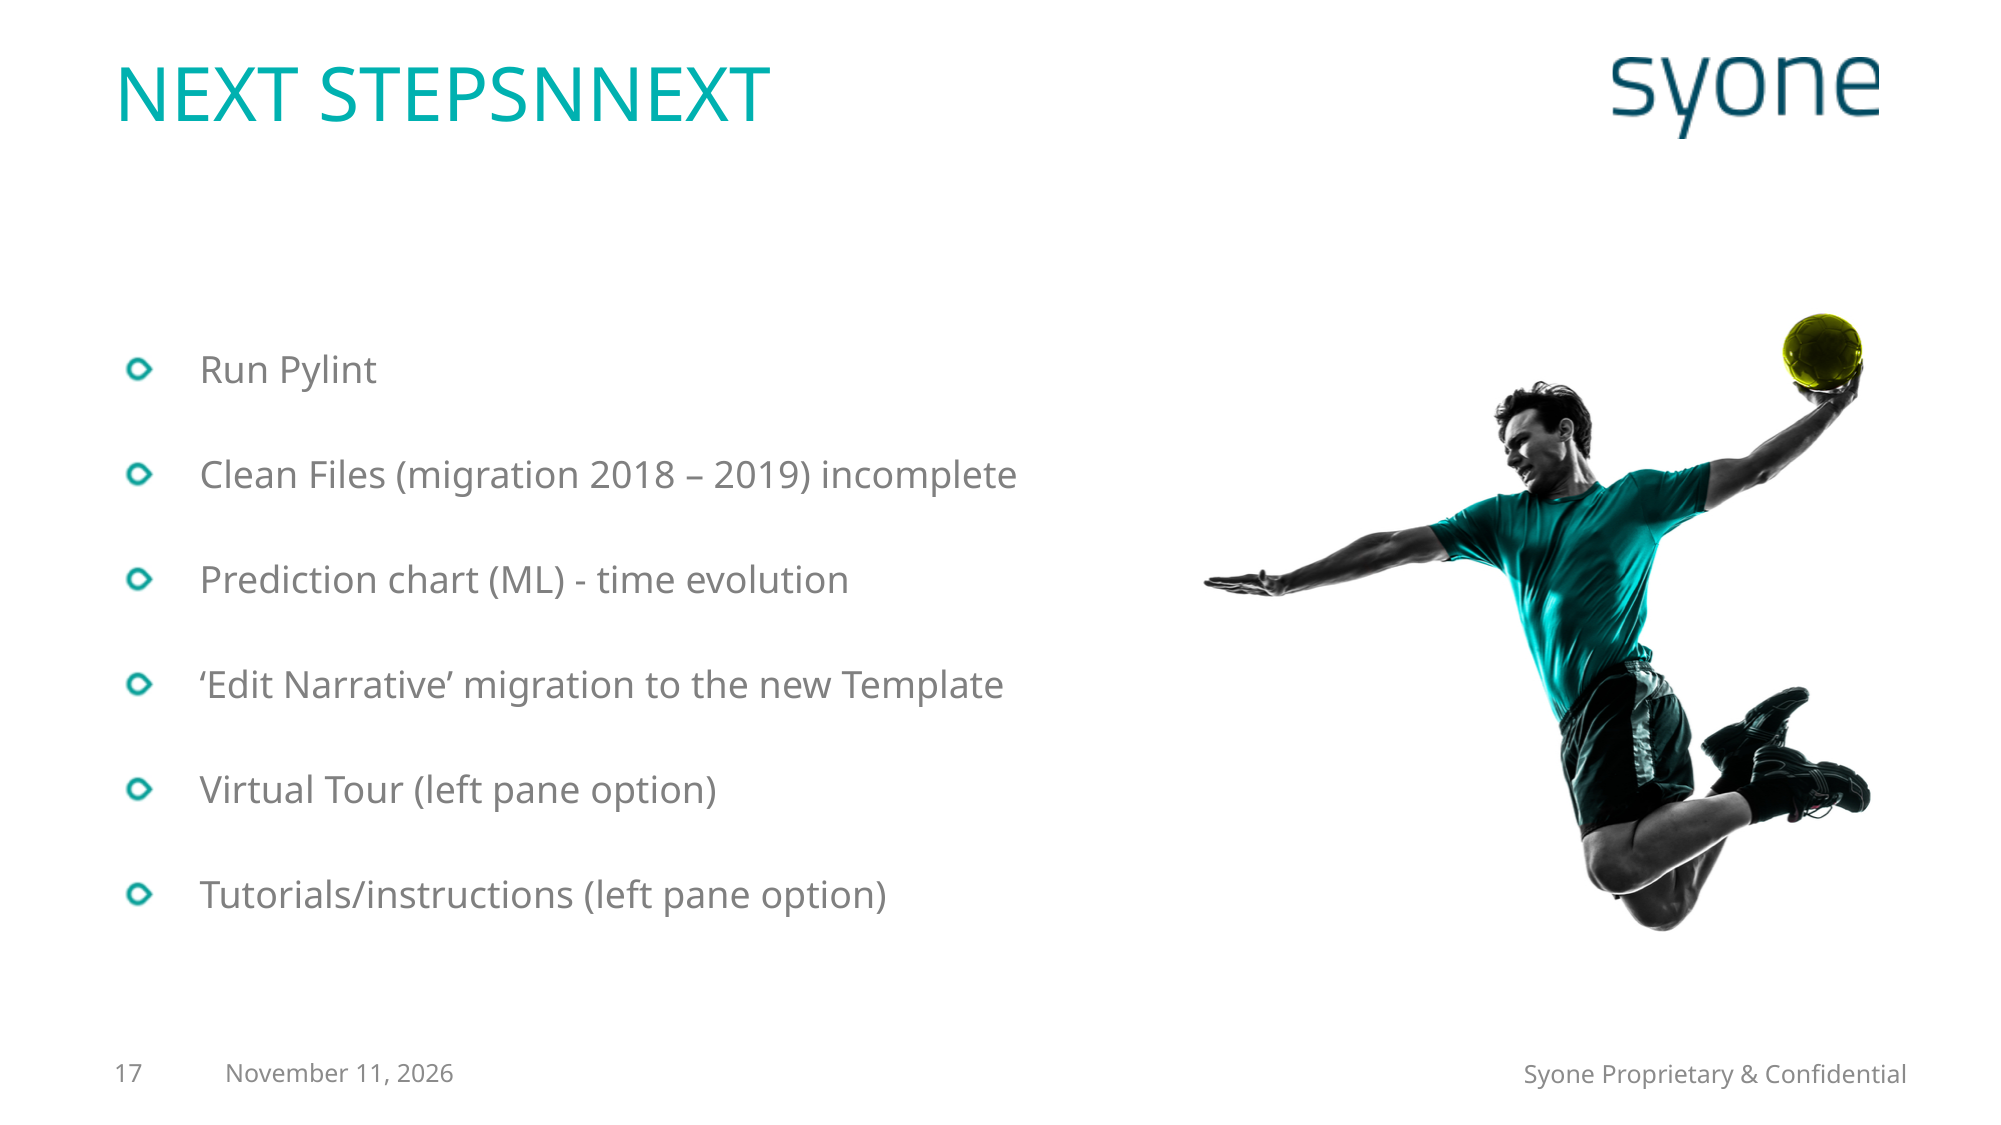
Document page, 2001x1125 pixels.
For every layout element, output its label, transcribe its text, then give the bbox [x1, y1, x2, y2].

picture [124, 670, 154, 698]
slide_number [210, 1044, 677, 1105]
slide_number 17 [99, 1044, 209, 1105]
picture [1199, 286, 1880, 969]
picture [124, 775, 154, 803]
picture [124, 460, 154, 488]
footer Syone Proprietary & Confidential [1296, 1043, 1930, 1104]
picture [124, 355, 154, 383]
picture [124, 880, 154, 908]
list Run Pylint Clean Files (migration 2018 – 2019) incomplete Prediction chart (ML) - time evolution ‘Edit Narrative’ migration to the new Template Virtual Tour (left pane option) Tutorials/instructions (left pane option) [109, 286, 1098, 985]
picture [124, 565, 154, 593]
title Next StepsNNext [99, 45, 1540, 139]
